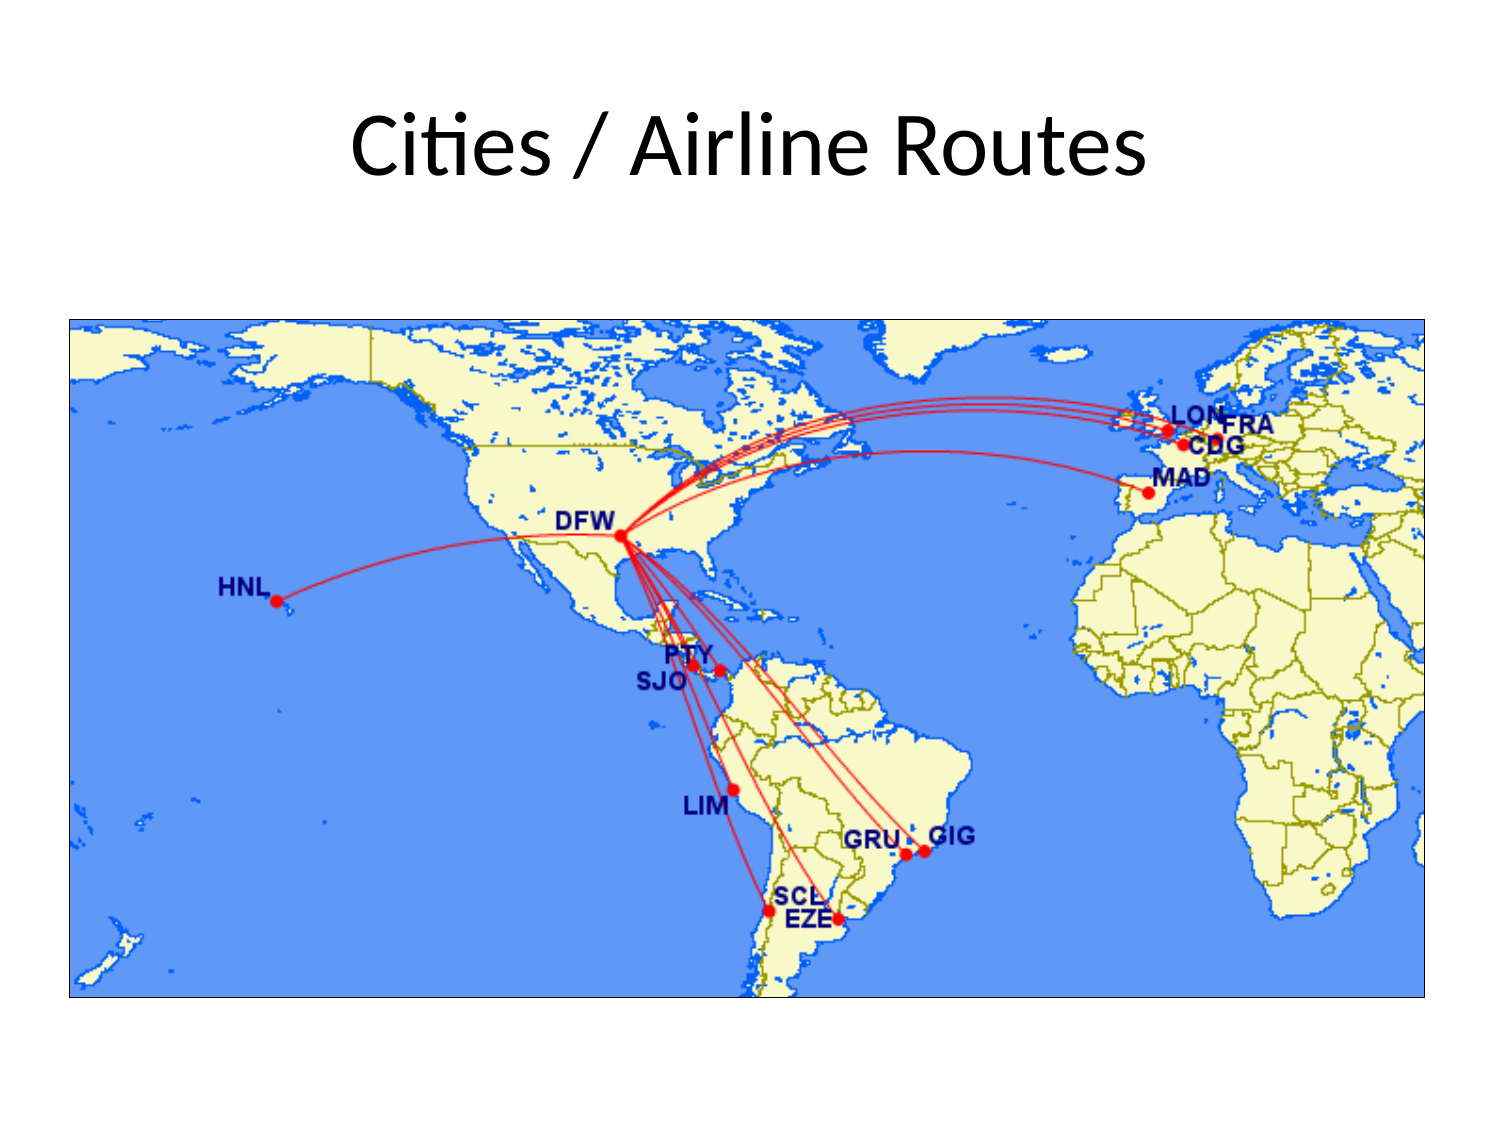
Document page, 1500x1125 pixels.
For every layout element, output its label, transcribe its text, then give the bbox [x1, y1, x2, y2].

picture [68, 319, 1426, 998]
title Cities / Airline Routes [75, 45, 1425, 233]
